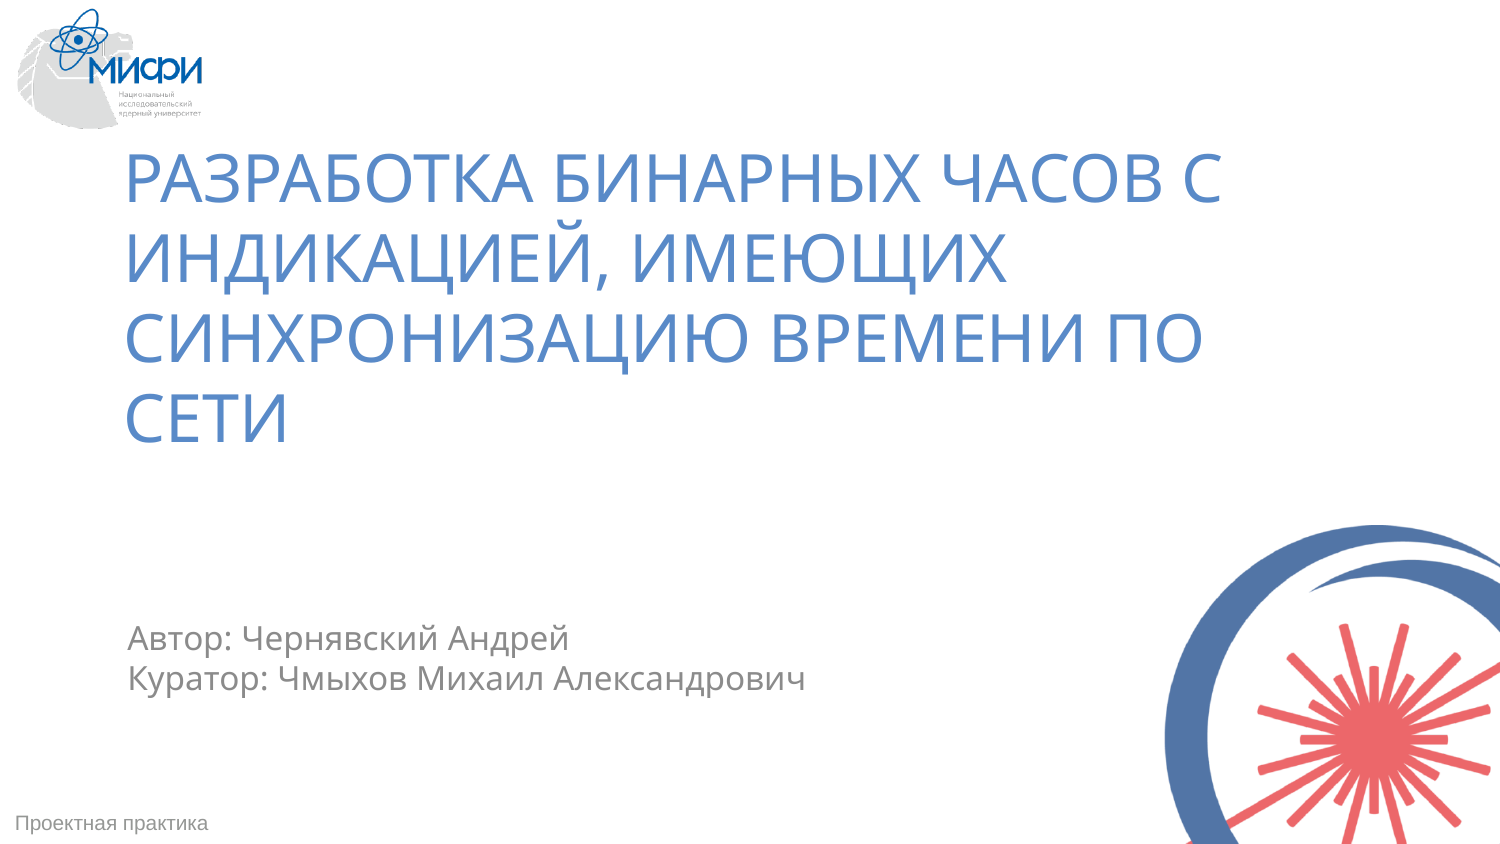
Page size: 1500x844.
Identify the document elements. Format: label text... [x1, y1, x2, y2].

footer Проектная практика [0, 801, 300, 844]
picture [0, 0, 232, 153]
title РАЗРАБОТКА БИНАРНЫХ ЧАСОВ С ИНДИКАЦИЕЙ, ИМЕЮЩИХ СИНХРОНИЗАЦИЮ ВРЕМЕНИ ПО СЕТИ [108, 146, 1362, 446]
subtitle Автор: Чернявский Андрей Куратор: Чмыхов Михаил Александрович [111, 609, 1127, 723]
